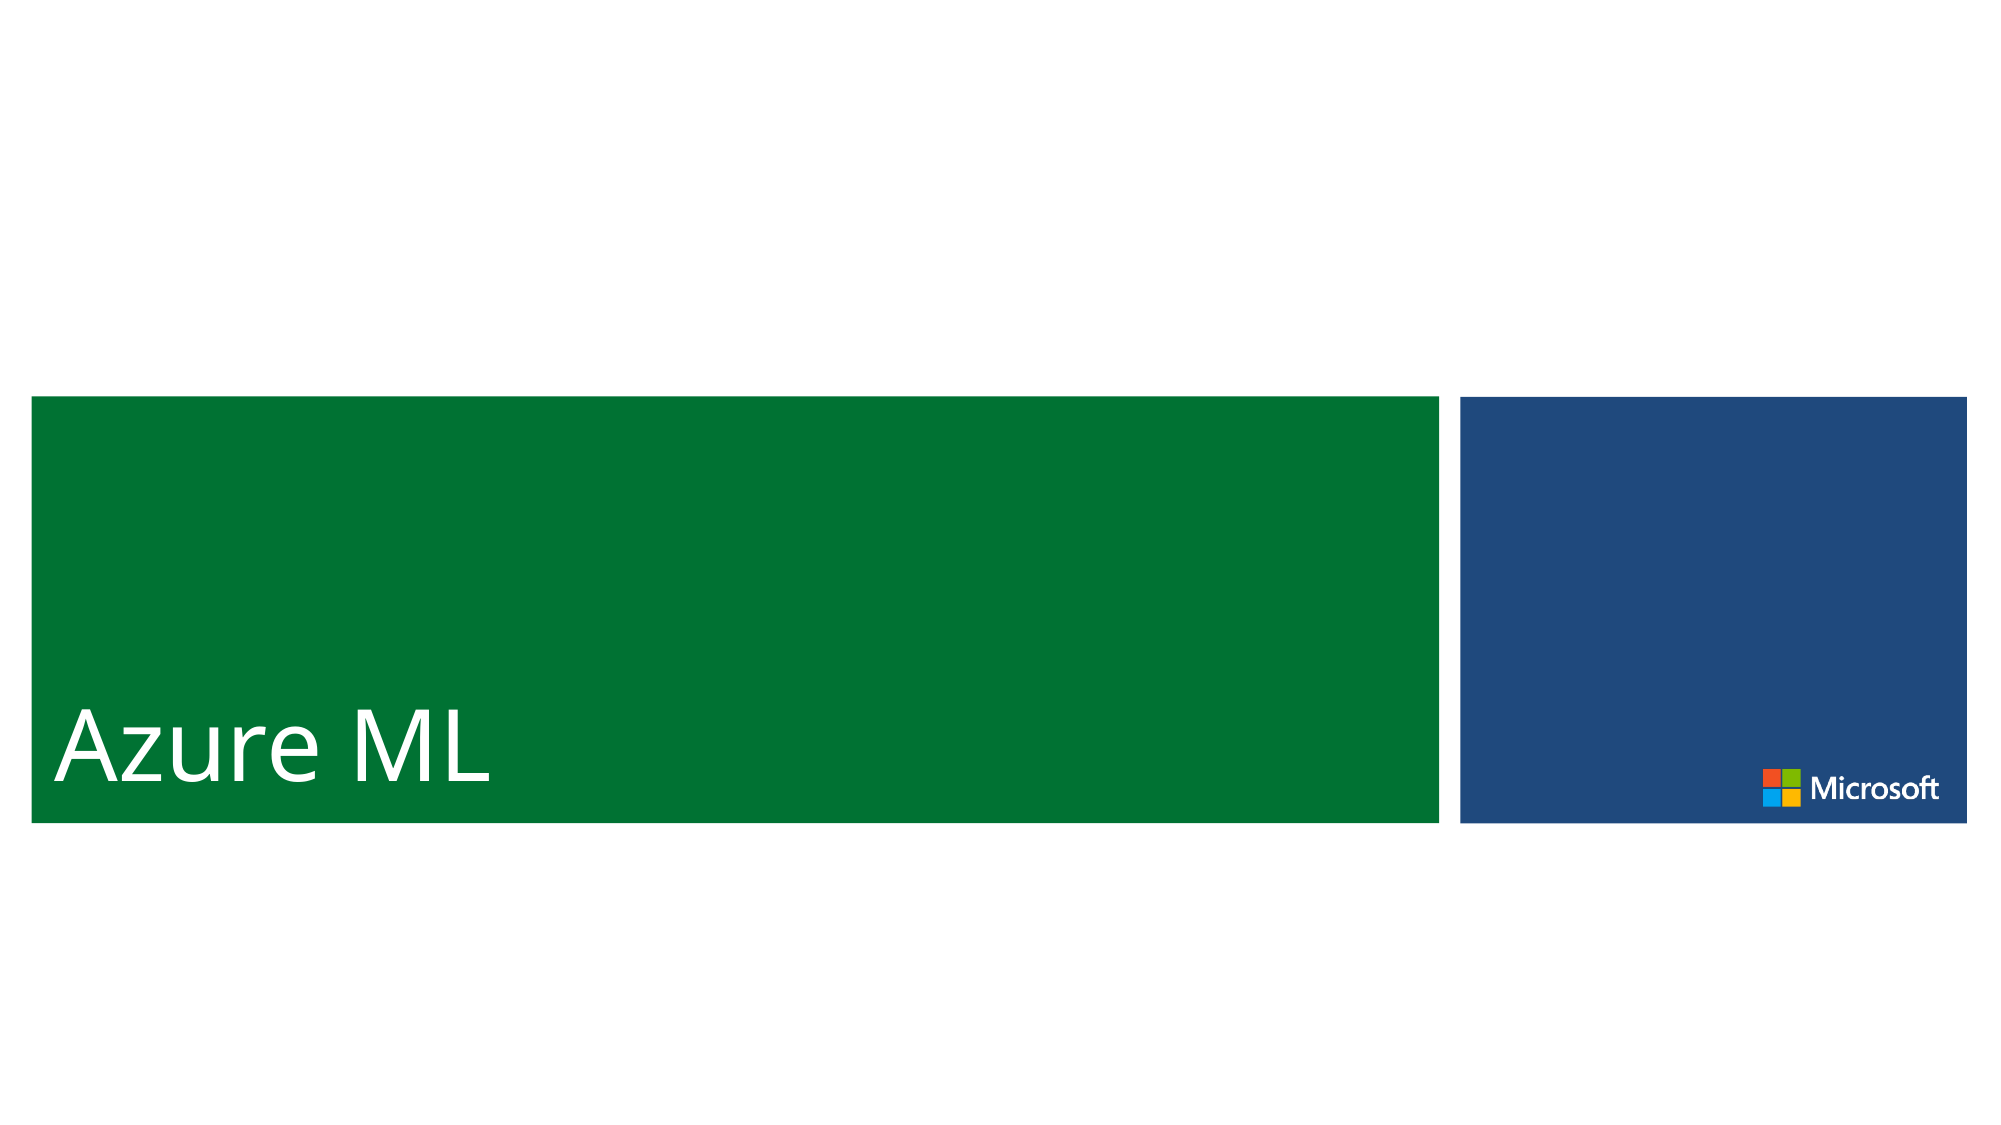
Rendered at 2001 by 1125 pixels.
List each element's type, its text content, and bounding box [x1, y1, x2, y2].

picture [1760, 759, 1947, 815]
title Azure ML [31, 396, 1440, 824]
